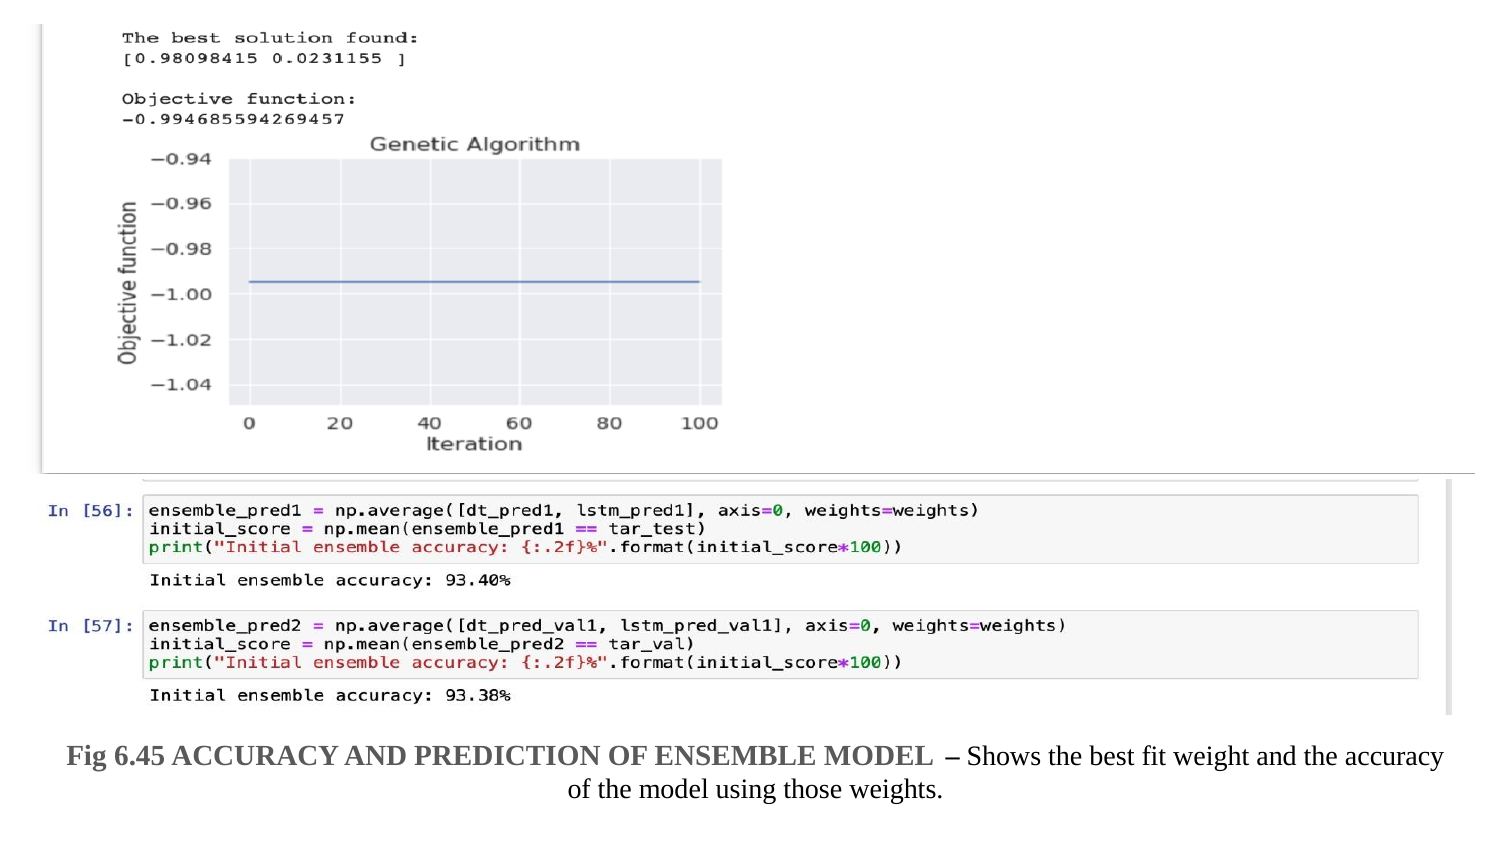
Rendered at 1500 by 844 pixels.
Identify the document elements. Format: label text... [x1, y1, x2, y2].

picture [24, 24, 1476, 475]
picture [24, 479, 1453, 715]
list Fig 6.45 ACCURACY AND PREDICTION OF ENSEMBLE MODEL – Shows the best fit weight and the accuracy of the model using those weights. [36, 720, 1475, 820]
